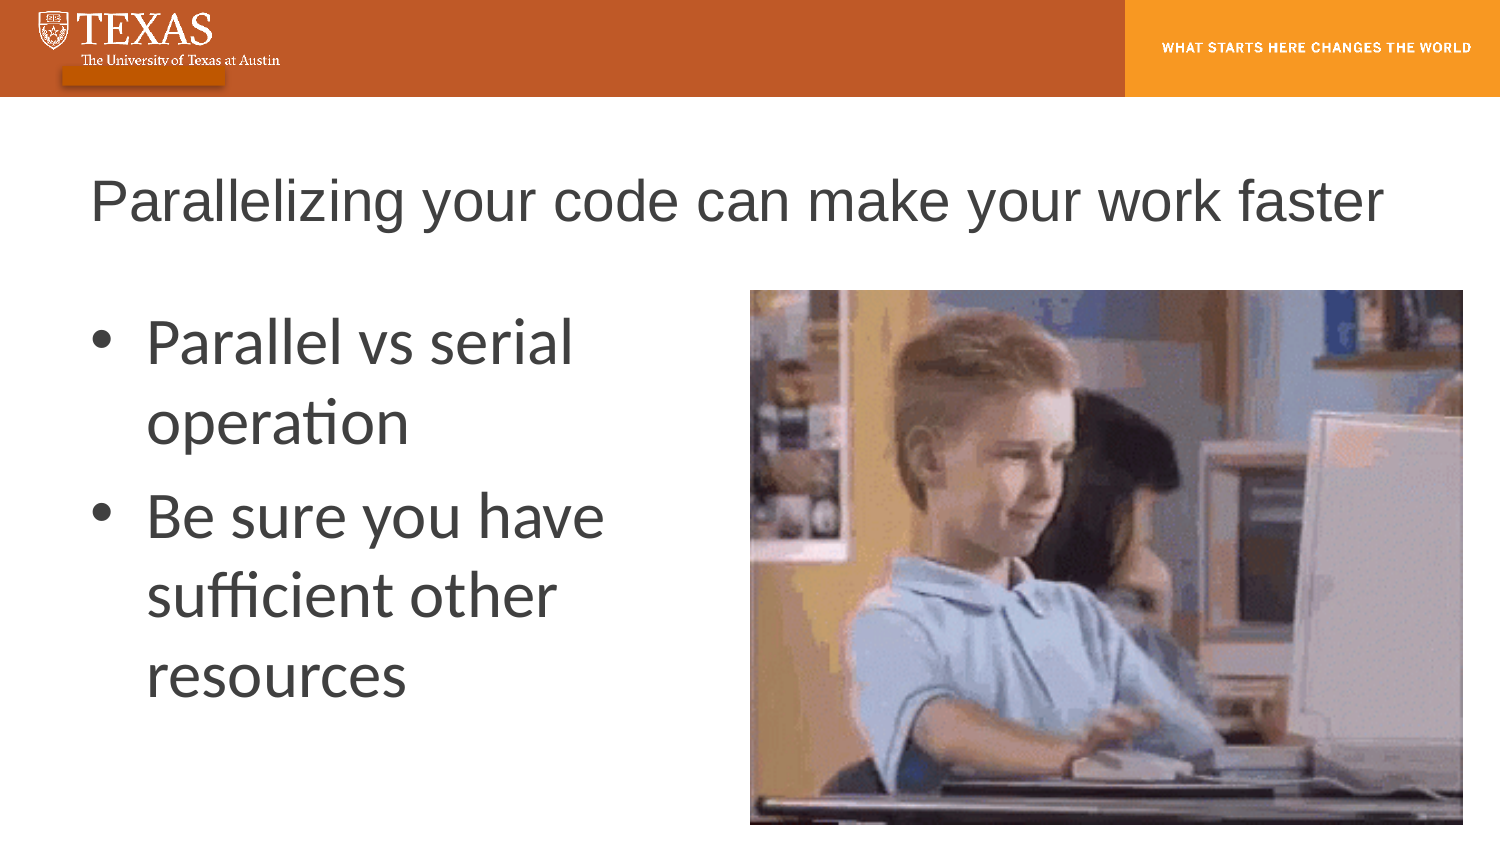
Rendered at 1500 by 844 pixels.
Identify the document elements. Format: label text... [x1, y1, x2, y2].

picture [749, 290, 1463, 826]
list Parallel vs serial operation Be sure you have sufficient other resources [75, 290, 748, 769]
title Parallelizing your code can make your work faster [75, 127, 1425, 269]
picture [0, 0, 1500, 97]
